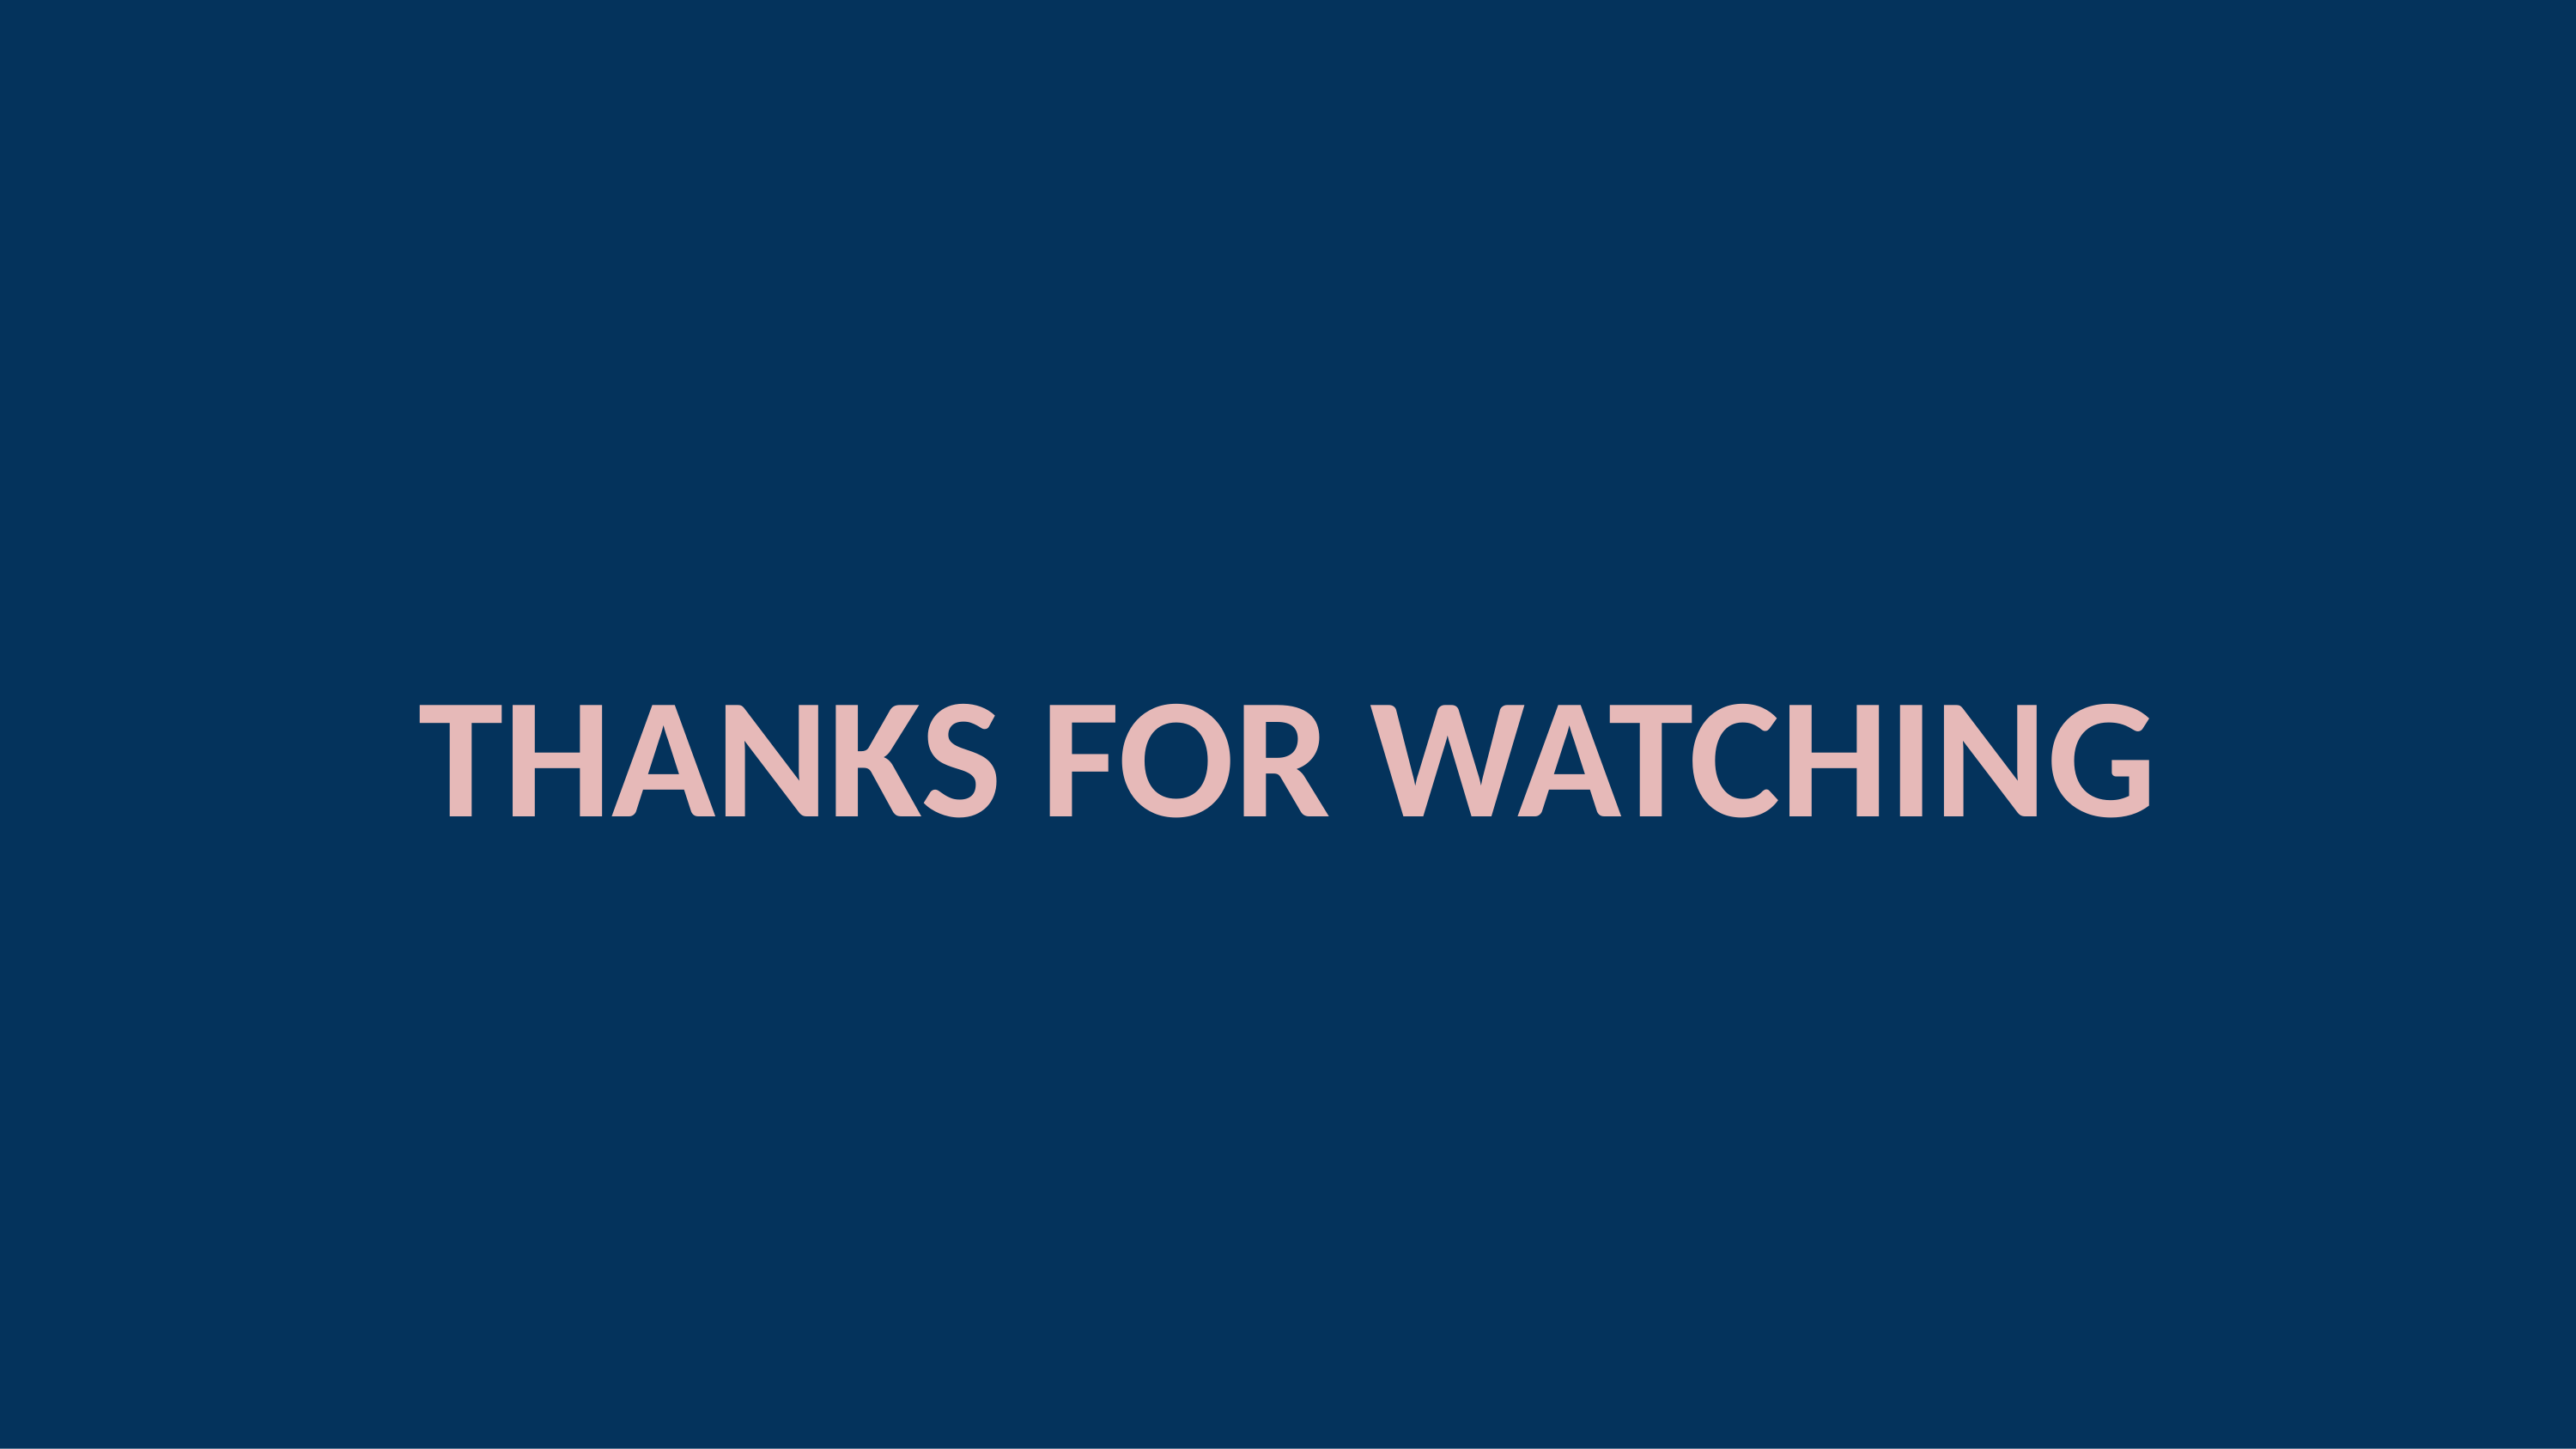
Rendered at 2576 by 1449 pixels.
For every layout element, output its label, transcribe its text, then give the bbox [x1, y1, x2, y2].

text_box THANKS FOR WATCHING [404, 638, 2172, 858]
